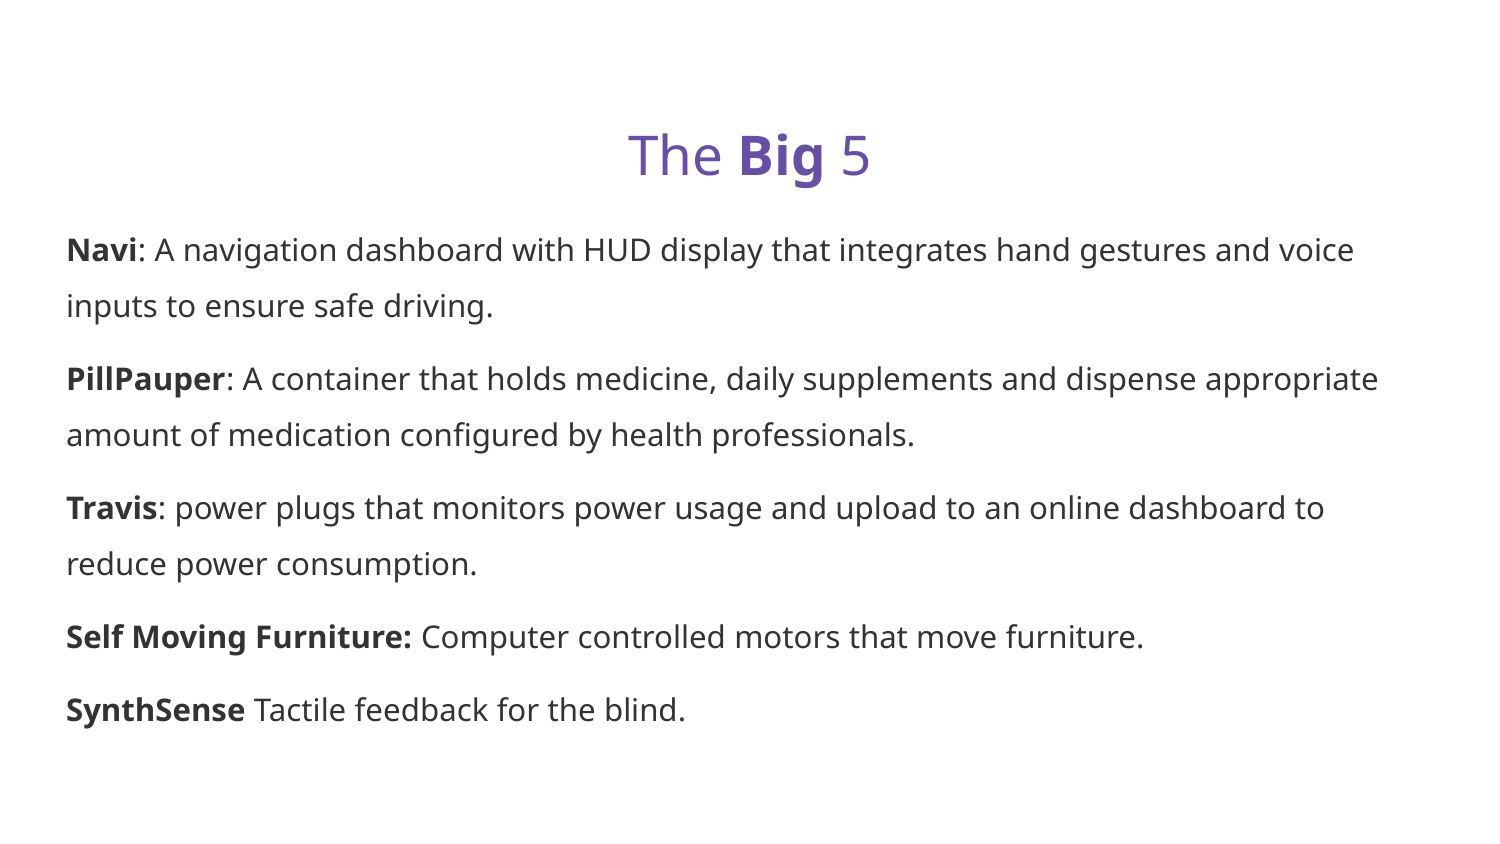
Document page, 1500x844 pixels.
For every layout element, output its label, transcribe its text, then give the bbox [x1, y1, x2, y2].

list Navi: A navigation dashboard with HUD display that integrates hand gestures and voice inputs to ensure safe driving. PillPauper: A container that holds medicine, daily supplements and dispense appropriate amount of medication configured by health professionals. Travis: power plugs that monitors power usage and upload to an online dashboard to reduce power consumption. Self Moving Furniture: Computer controlled motors that move furniture. SynthSense Tactile feedback for the blind. [50, 188, 1450, 750]
title The Big 5 [50, 72, 1450, 168]
